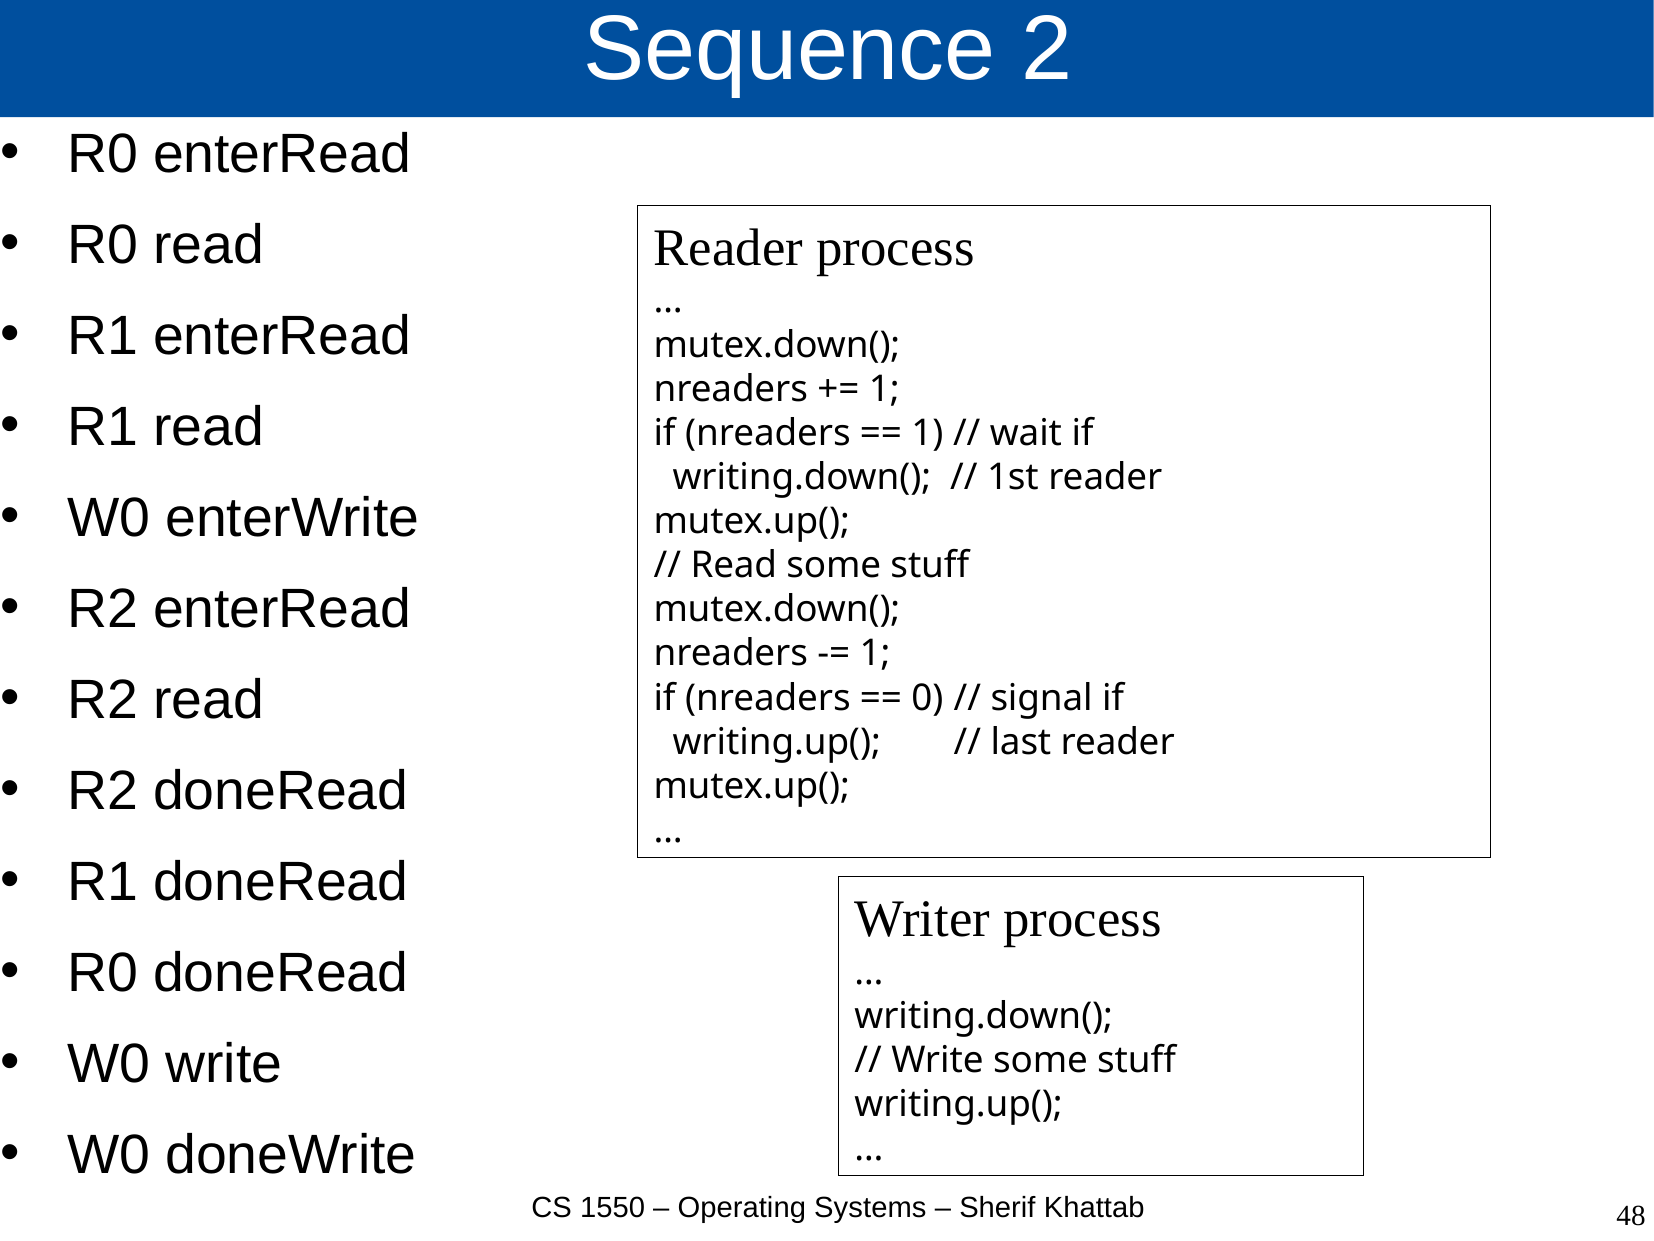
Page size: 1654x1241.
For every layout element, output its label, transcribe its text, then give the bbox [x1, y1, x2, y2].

footer CS 1550 – Operating Systems – Sherif Khattab [460, 1190, 1217, 1241]
slide_number 48 [1265, 1198, 1647, 1241]
text_box Writer process … writing.down(); // Write some stuff writing.up(); … [838, 876, 1364, 1176]
list R0 enterRead R0 read R1 enterRead R1 read W0 enterWrite R2 enterRead R2 read R2 doneRead R1 doneRead R0 doneRead W0 write W0 doneWrite [0, 117, 508, 1195]
text_box Reader process … mutex.down(); nreaders += 1; if (nreaders == 1) // wait if writing.down(); // 1st reader mutex.up(); // Read some stuff mutex.down(); nreaders -= 1; if (nreaders == 0) // signal if writing.up(); // last reader mutex.up(); … [637, 205, 1491, 858]
title Sequence 2 [0, 0, 1654, 118]
